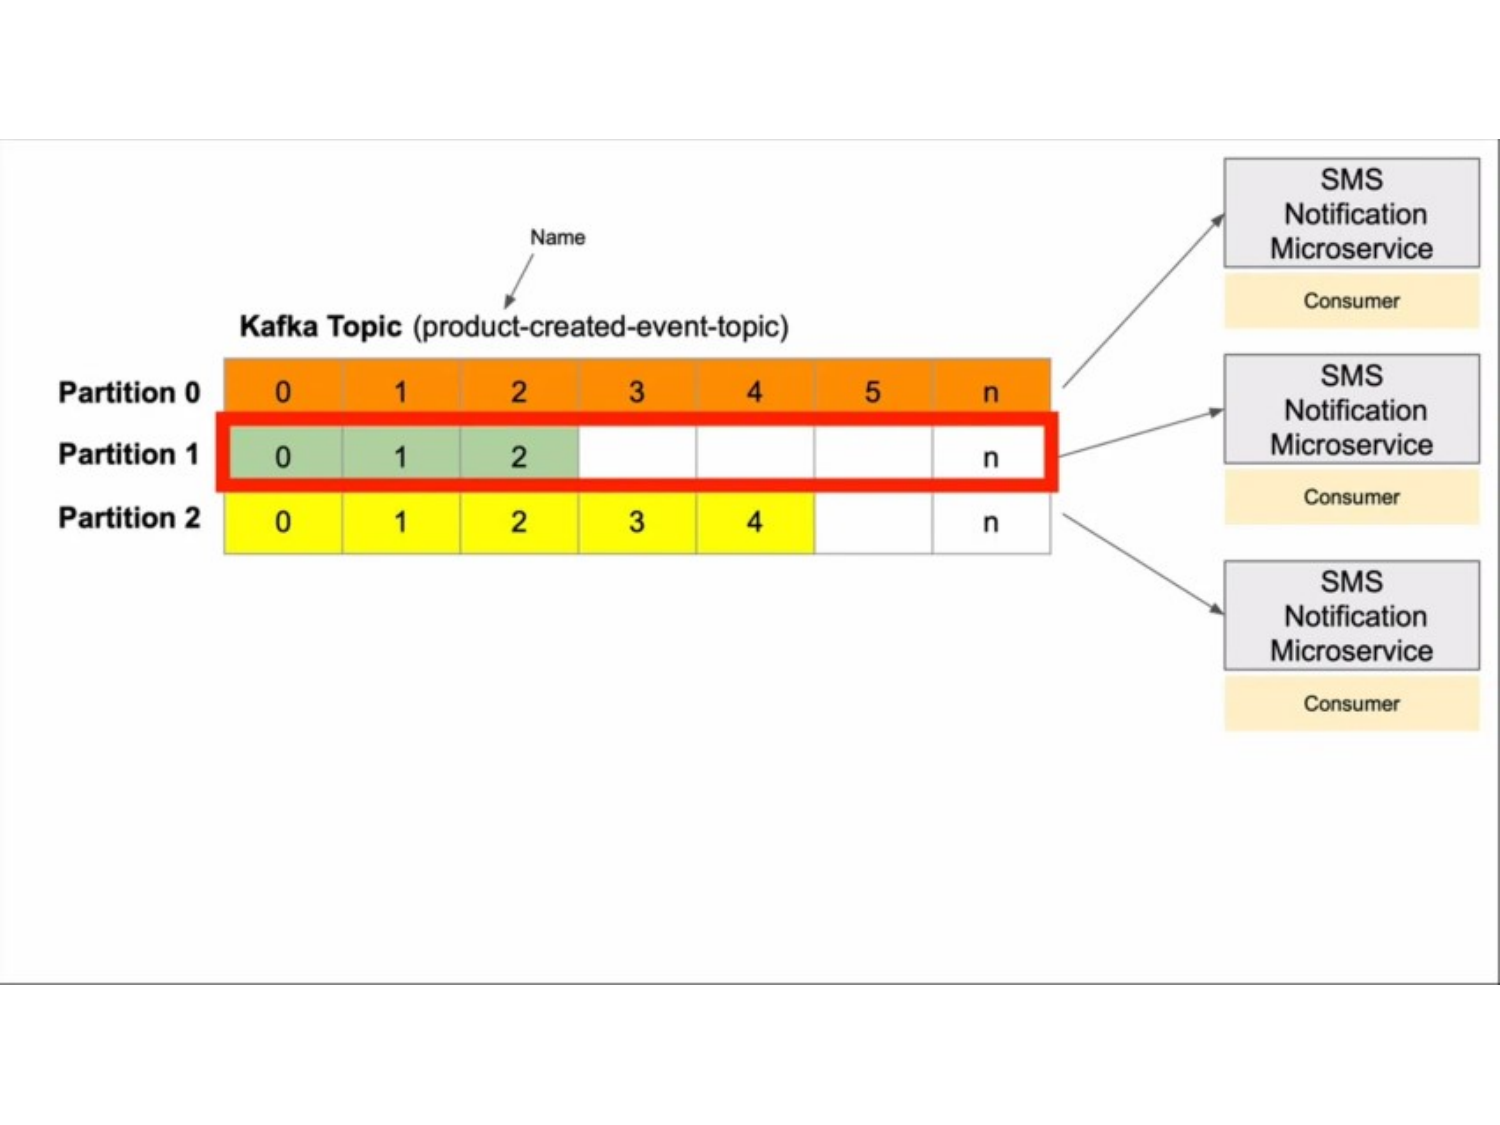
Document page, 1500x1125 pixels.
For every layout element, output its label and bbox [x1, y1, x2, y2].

picture [0, 139, 1500, 986]
